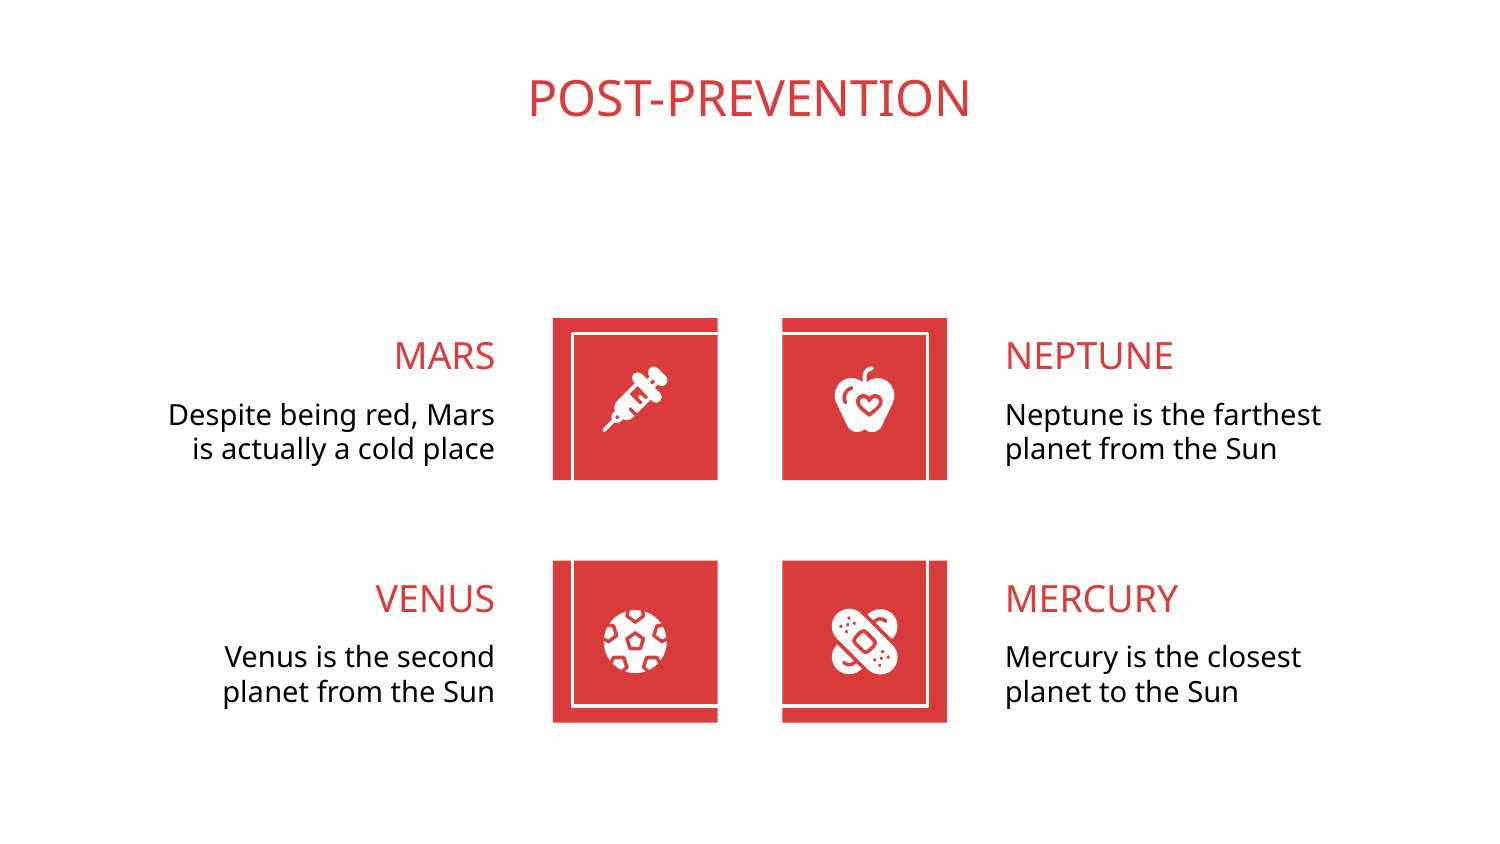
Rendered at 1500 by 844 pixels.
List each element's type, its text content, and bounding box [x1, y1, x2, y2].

subtitle Despite being red, Mars is actually a cold place [146, 380, 511, 484]
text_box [829, 608, 900, 675]
text_box [552, 318, 718, 481]
subtitle Neptune is the farthest planet from the Sun [989, 380, 1354, 484]
subtitle Mercury is the closest planet to the Sun [989, 623, 1354, 727]
subtitle Venus is the second planet from the Sun [146, 623, 511, 727]
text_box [830, 366, 899, 433]
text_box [603, 609, 668, 674]
text_box [572, 544, 737, 707]
title MARS [146, 324, 511, 380]
title MERCURY [989, 567, 1354, 623]
text_box [602, 366, 668, 432]
title NEPTUNE [989, 324, 1354, 380]
text_box [782, 560, 948, 723]
text_box [763, 544, 928, 707]
text_box [782, 318, 948, 481]
title VENUS [146, 567, 511, 623]
text_box [572, 333, 737, 496]
text_box [763, 333, 928, 496]
title POST-PREVENTION [175, 51, 1325, 146]
text_box [552, 560, 718, 723]
